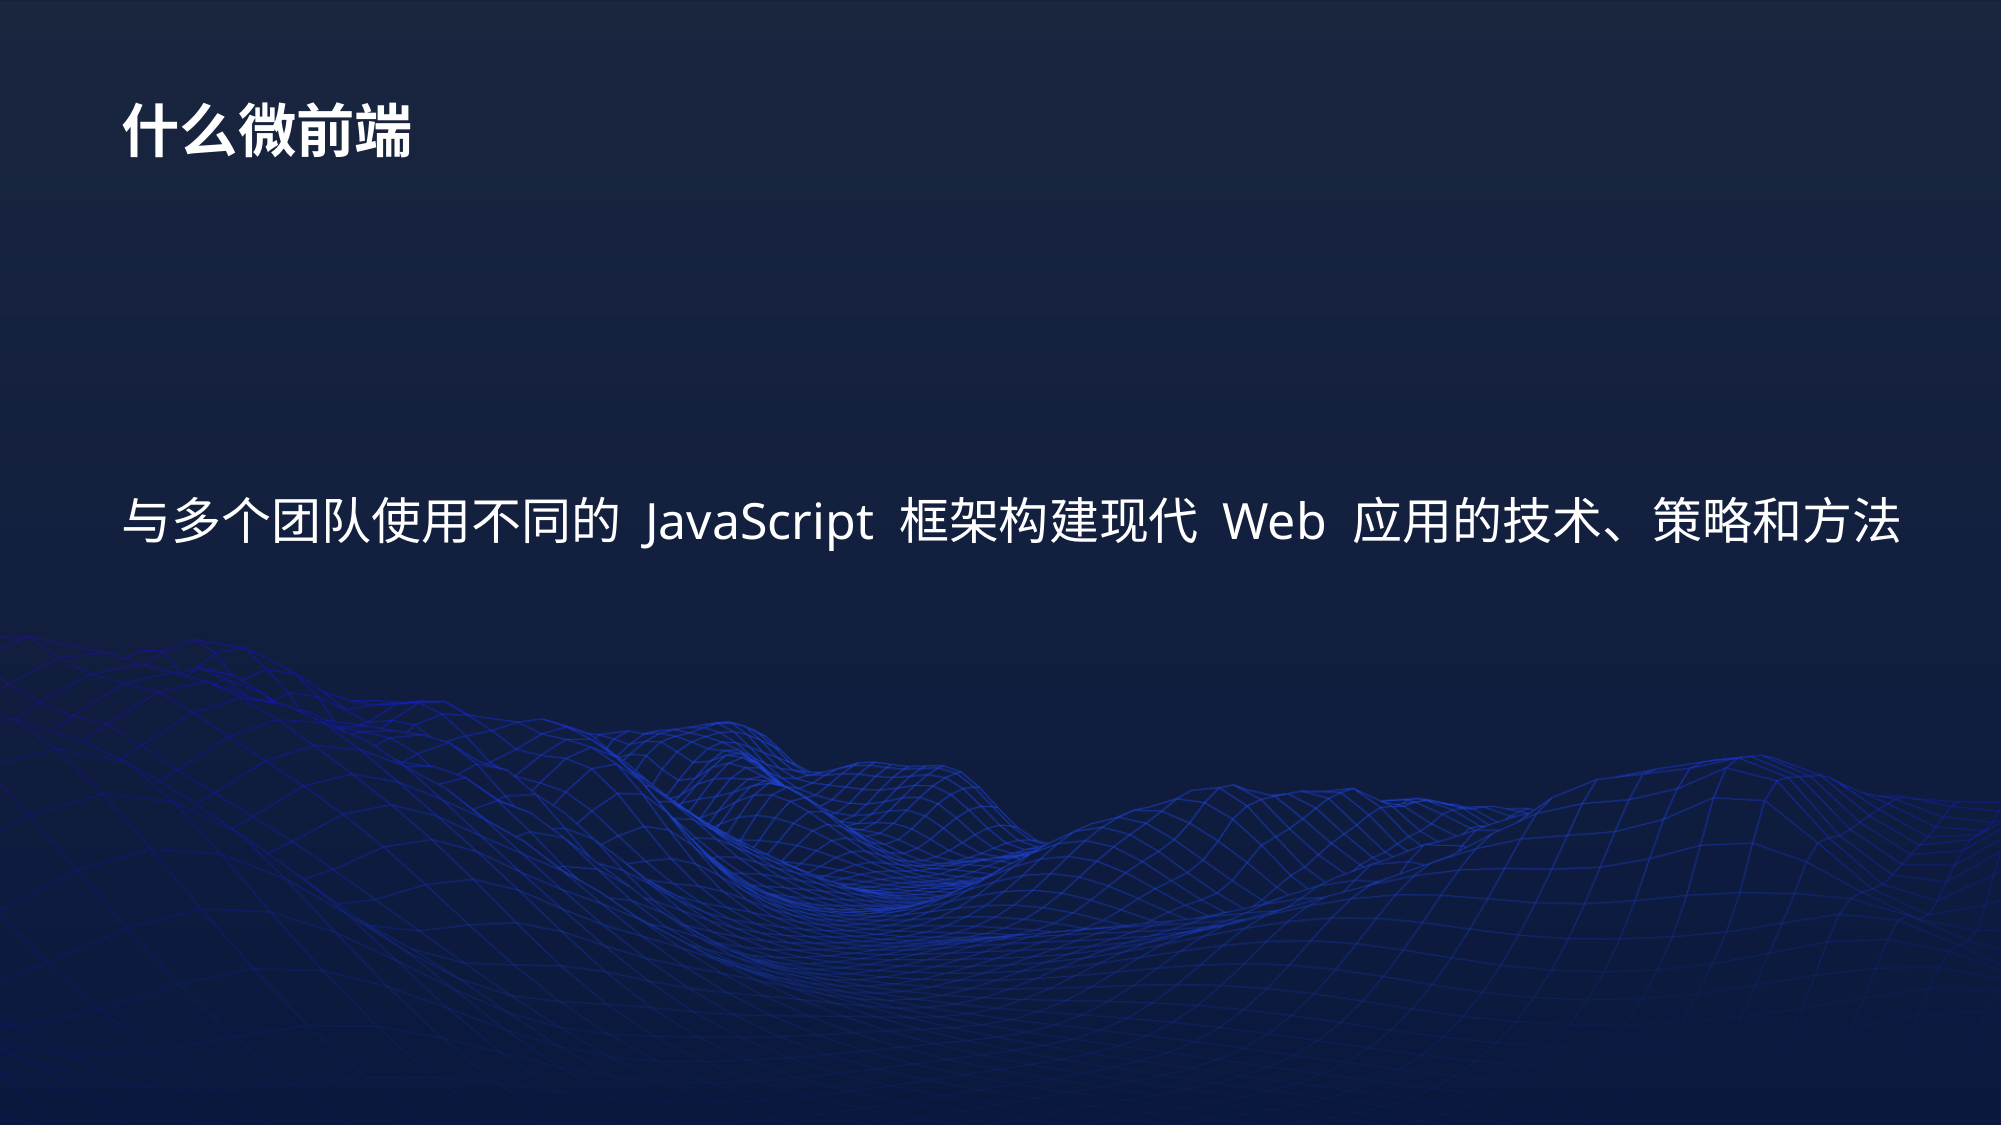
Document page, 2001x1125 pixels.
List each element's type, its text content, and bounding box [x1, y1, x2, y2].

text_box 与多个团队使用不同的 JavaScript 框架构建现代 Web 应用的技术、策略和方法 [114, 482, 2000, 558]
text_box 什么微前端 [114, 86, 648, 172]
picture [0, 220, 2001, 1125]
